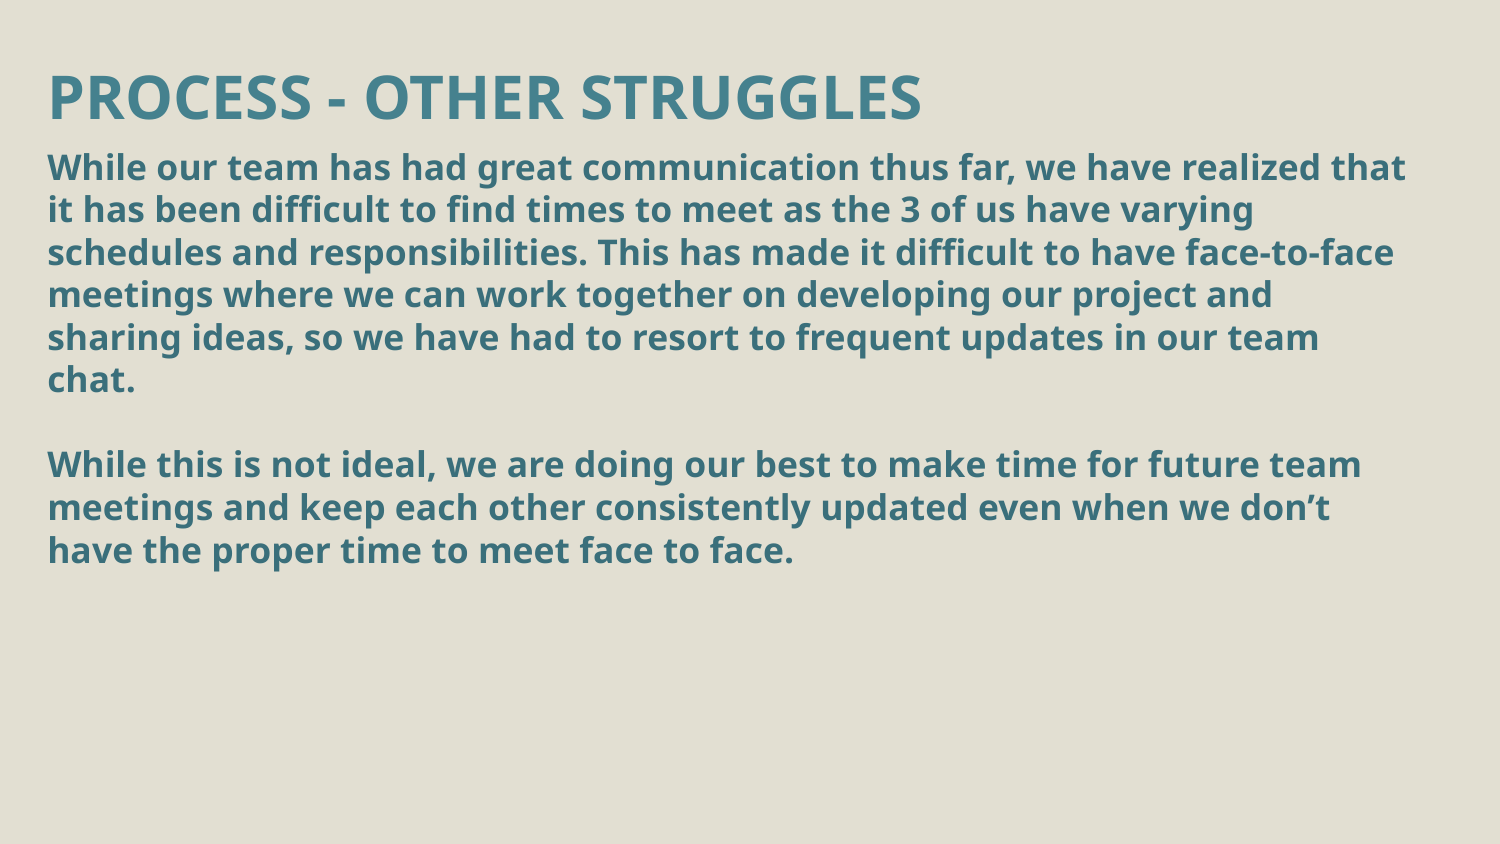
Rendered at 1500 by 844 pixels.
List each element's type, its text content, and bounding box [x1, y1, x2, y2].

text_box PROCESS - OTHER STRUGGLES [32, 44, 1226, 129]
text_box While our team has had great communication thus far, we have realized that it has been difficult to find times to meet as the 3 of us have varying schedules and responsibilities. This has made it difficult to have face-to-face meetings where we can work together on developing our project and sharing ideas, so we have had to resort to frequent updates in our team chat. While this is not ideal, we are doing our best to make time for future team meetings and keep each other consistently updated even when we don’t have the proper time to meet face to face. [32, 129, 1425, 675]
